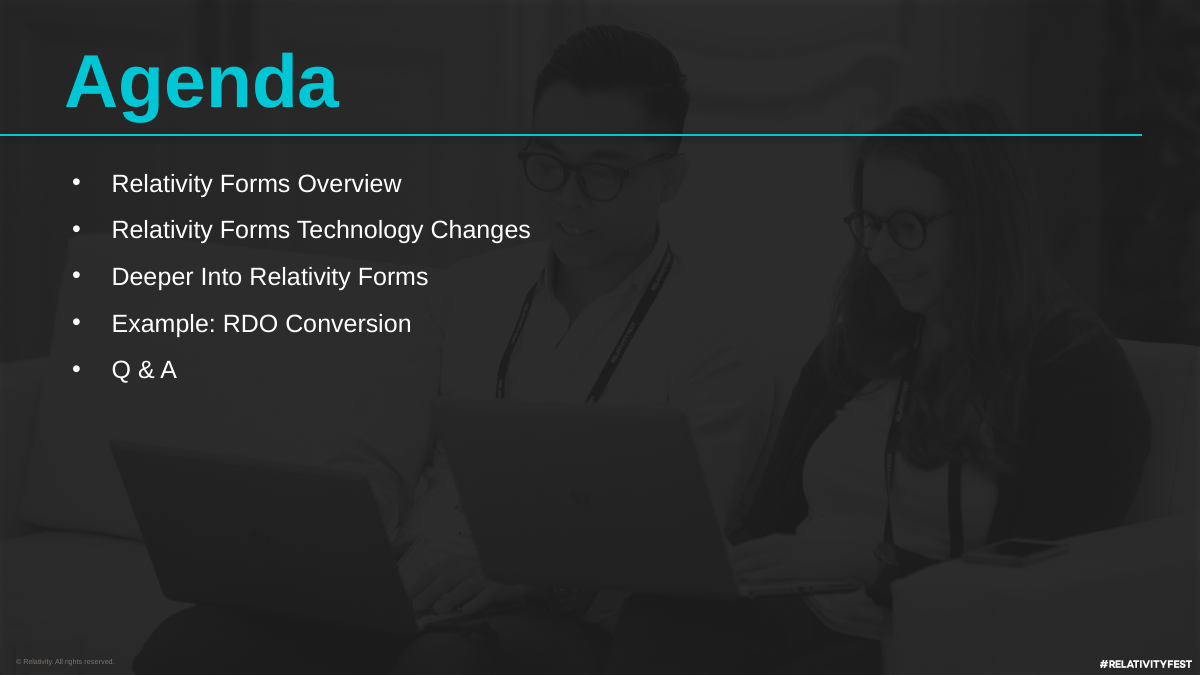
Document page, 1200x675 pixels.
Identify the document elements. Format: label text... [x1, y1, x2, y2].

picture [1100, 660, 1192, 668]
list Relativity Forms Overview Relativity Forms Technology Changes Deeper Into Relativity Forms Example: RDO Conversion Q & A [62, 162, 1142, 613]
